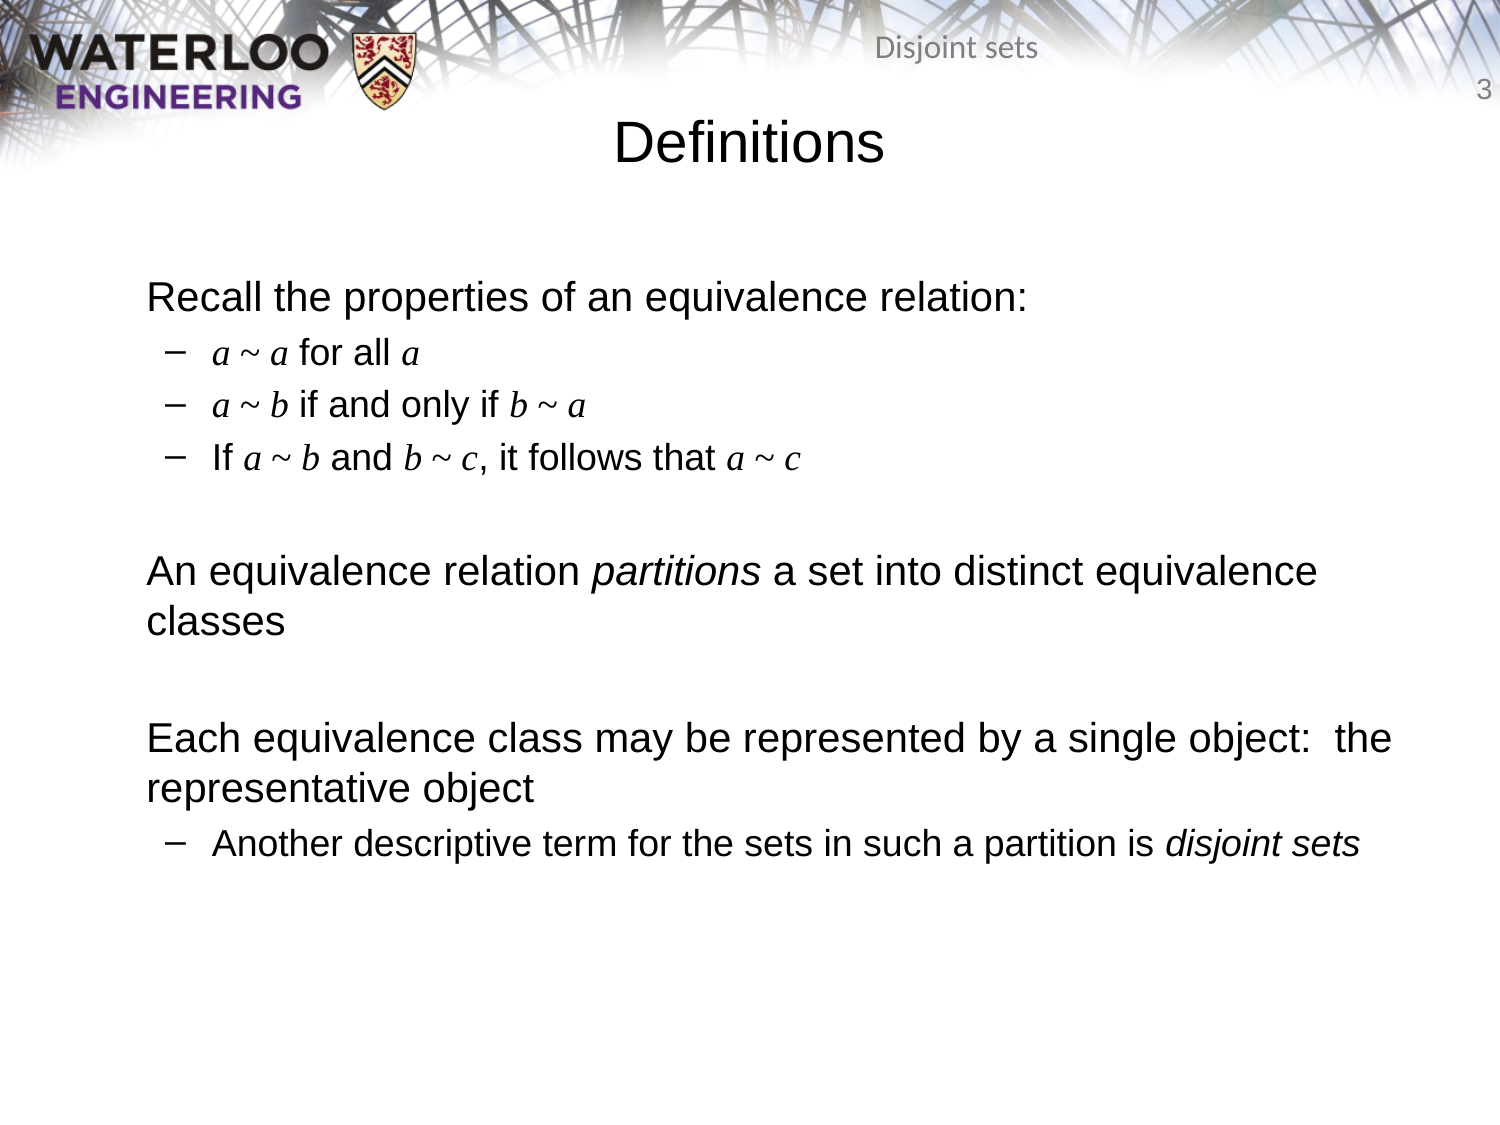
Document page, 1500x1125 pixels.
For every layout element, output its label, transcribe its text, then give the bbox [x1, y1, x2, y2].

title Definitions [74, 44, 1426, 233]
picture [0, 0, 1500, 1125]
list Recall the properties of an equivalence relation: a ~ a for all a a ~ b if and only if b ~ a If a ~ b and b ~ c, it follows that a ~ c An equivalence relation partitions a set into distinct equivalence classes Each equivalence class may be represented by a single object: the representative object Another descriptive term for the sets in such a partition is disjoint sets [74, 262, 1426, 1006]
